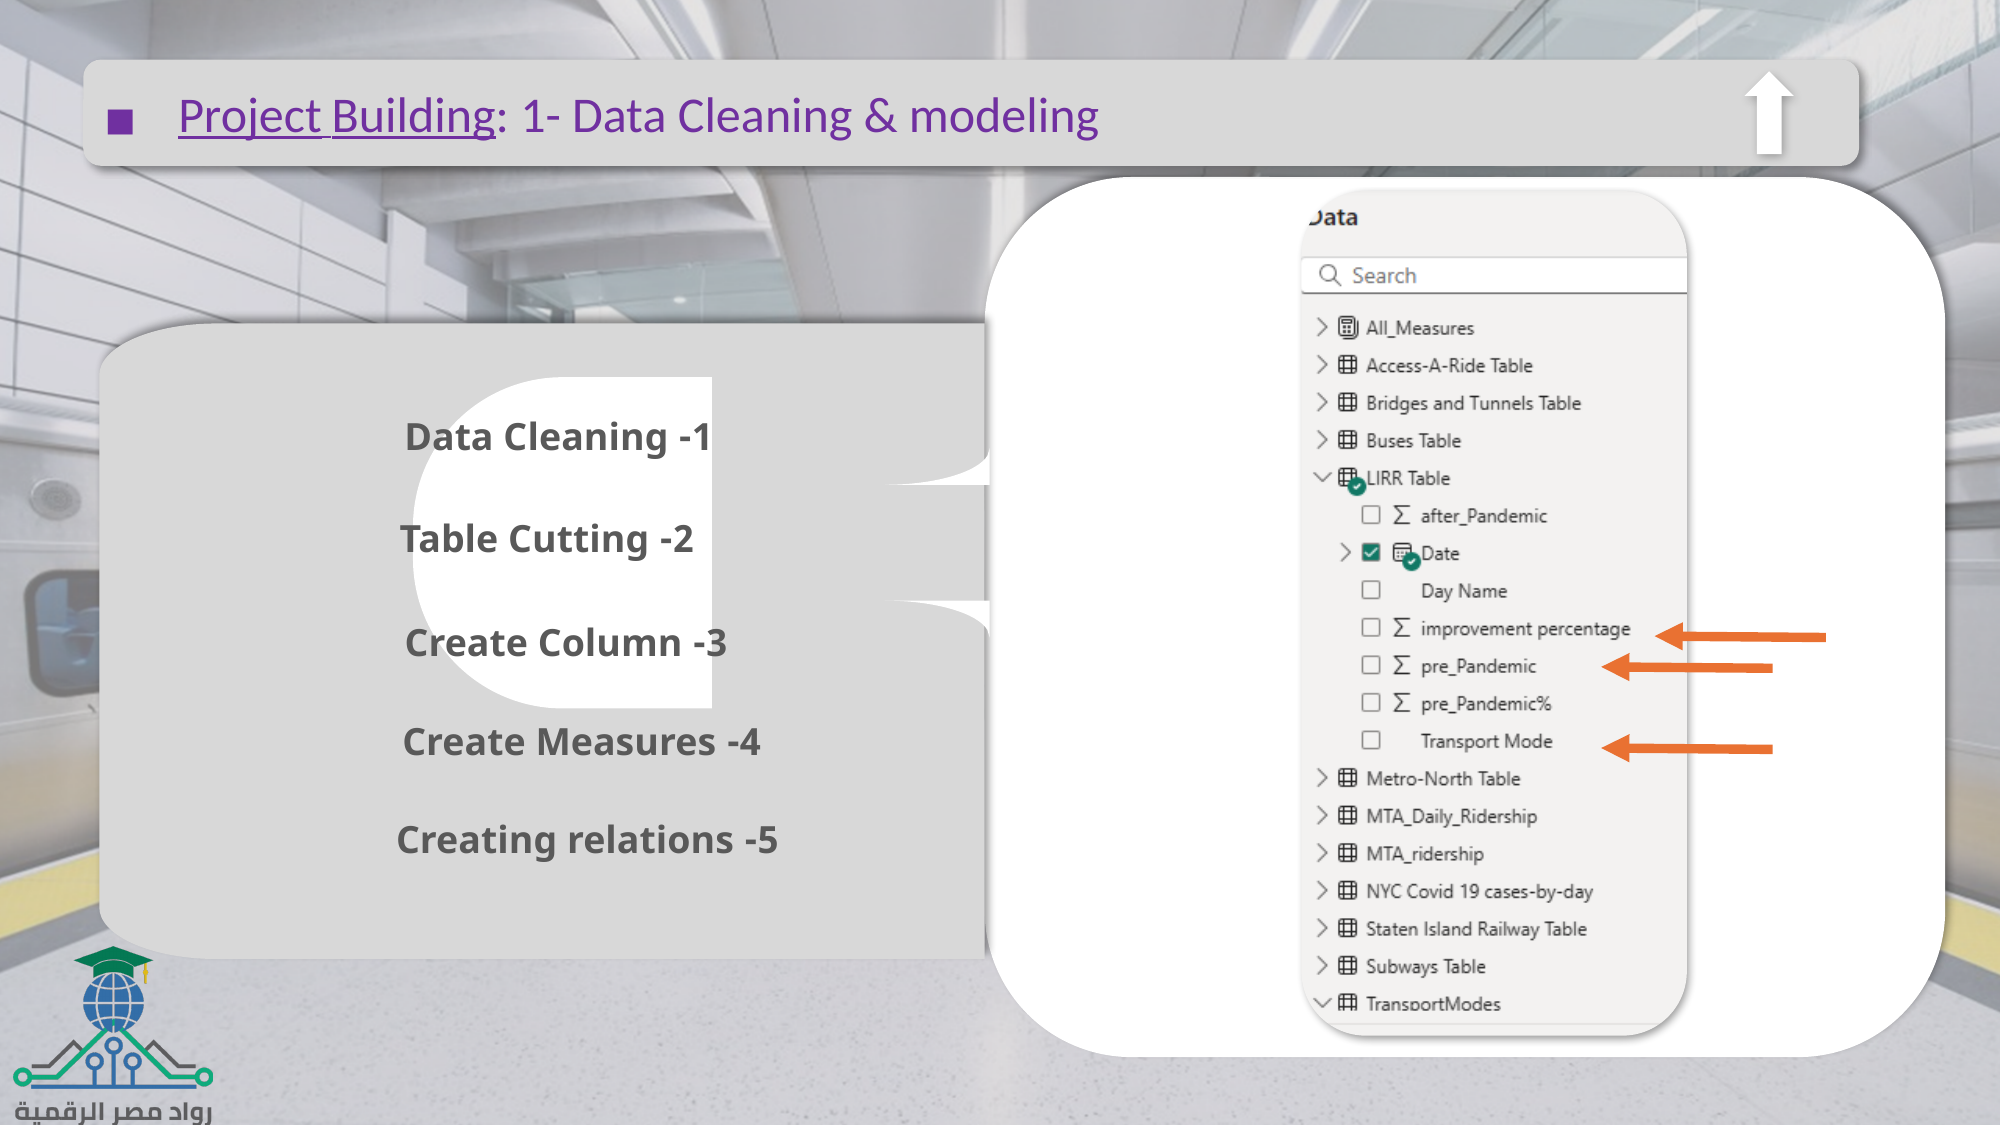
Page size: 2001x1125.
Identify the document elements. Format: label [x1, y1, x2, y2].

picture [0, 0, 2000, 1125]
text_box [1301, 190, 1827, 1036]
text_box [135, 404, 977, 870]
text_box [981, 447, 990, 638]
